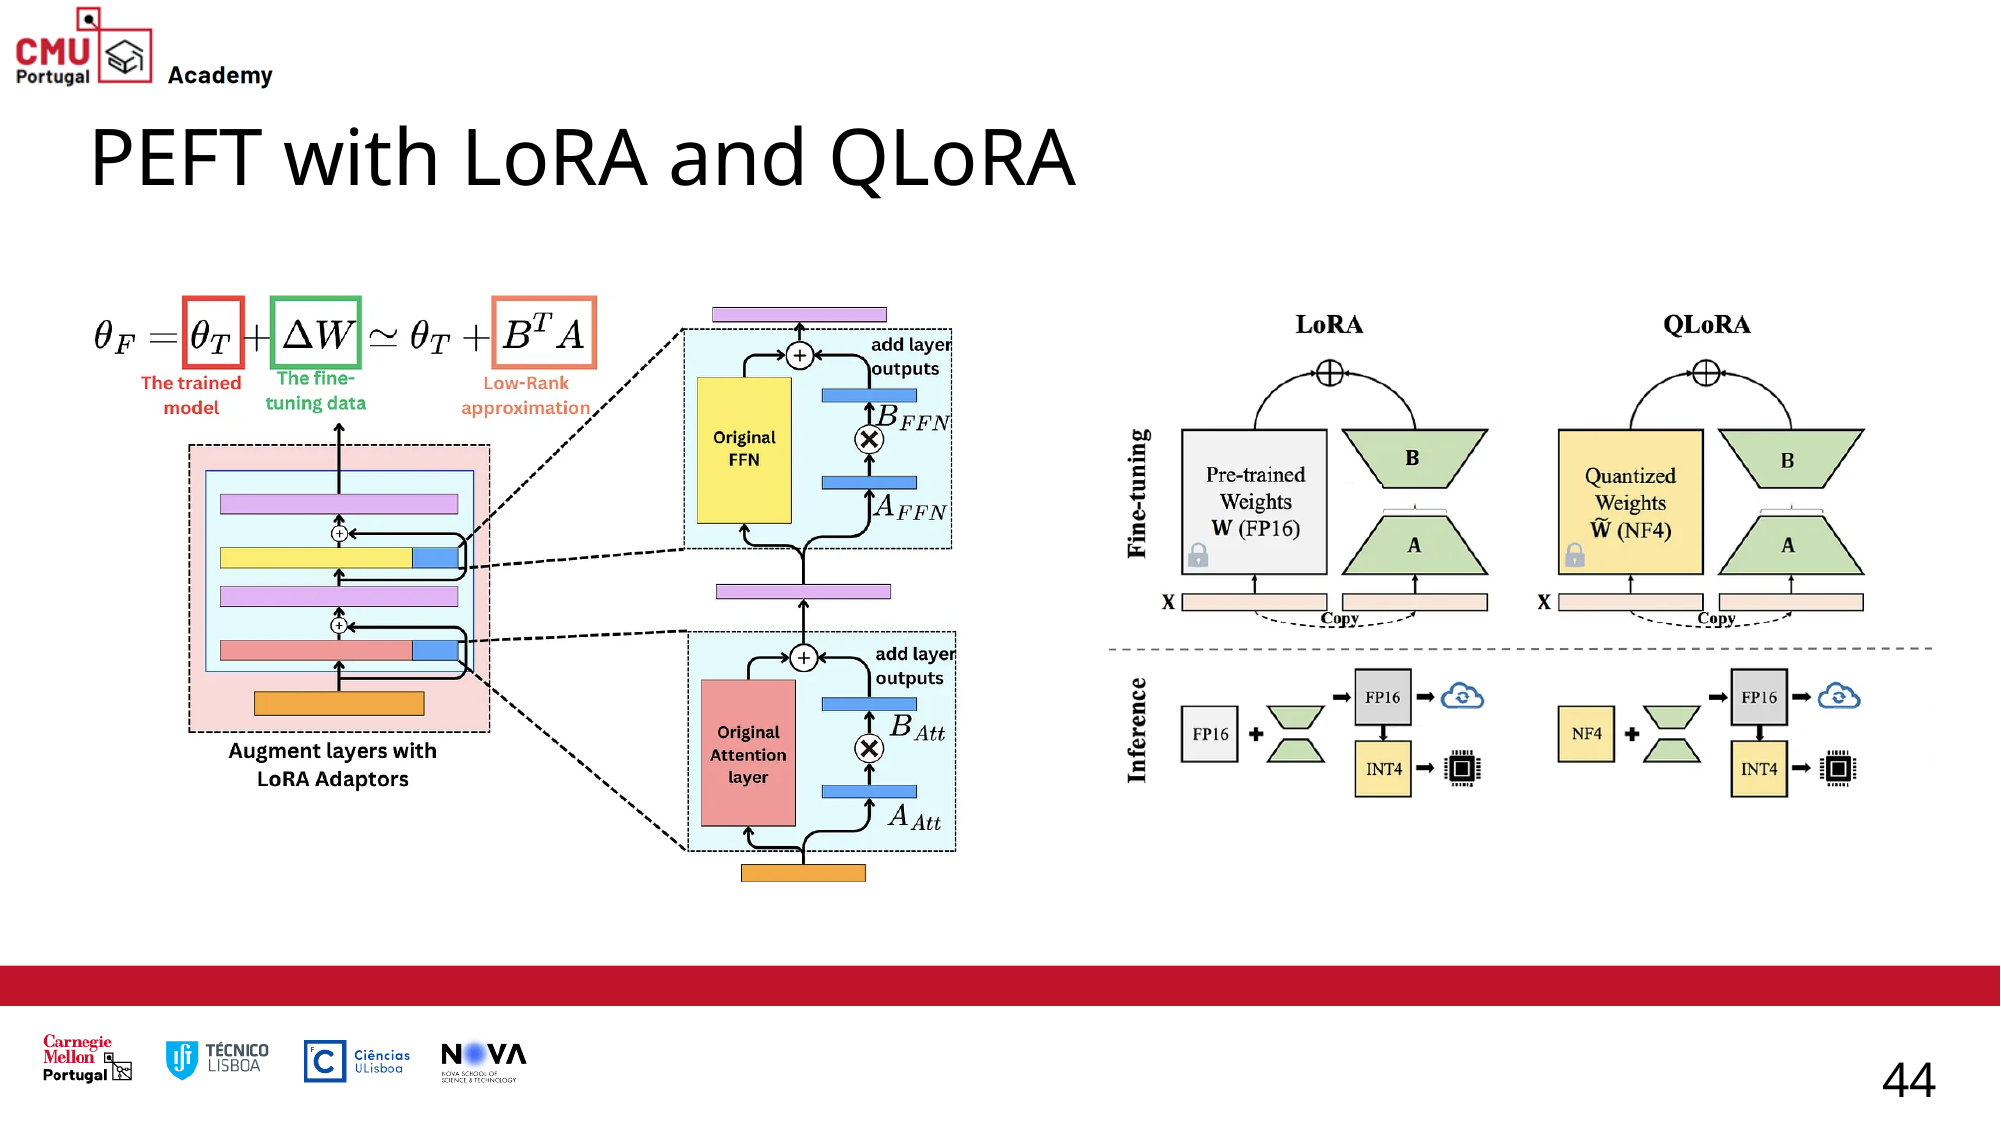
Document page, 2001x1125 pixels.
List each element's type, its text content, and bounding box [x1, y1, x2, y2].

picture [67, 264, 974, 899]
title PEFT with LoRA and QLoRA [68, 97, 1932, 223]
picture [1074, 291, 1933, 834]
text_box 44 [1830, 1042, 1953, 1103]
picture [0, 1011, 583, 1110]
picture [5, 3, 275, 92]
